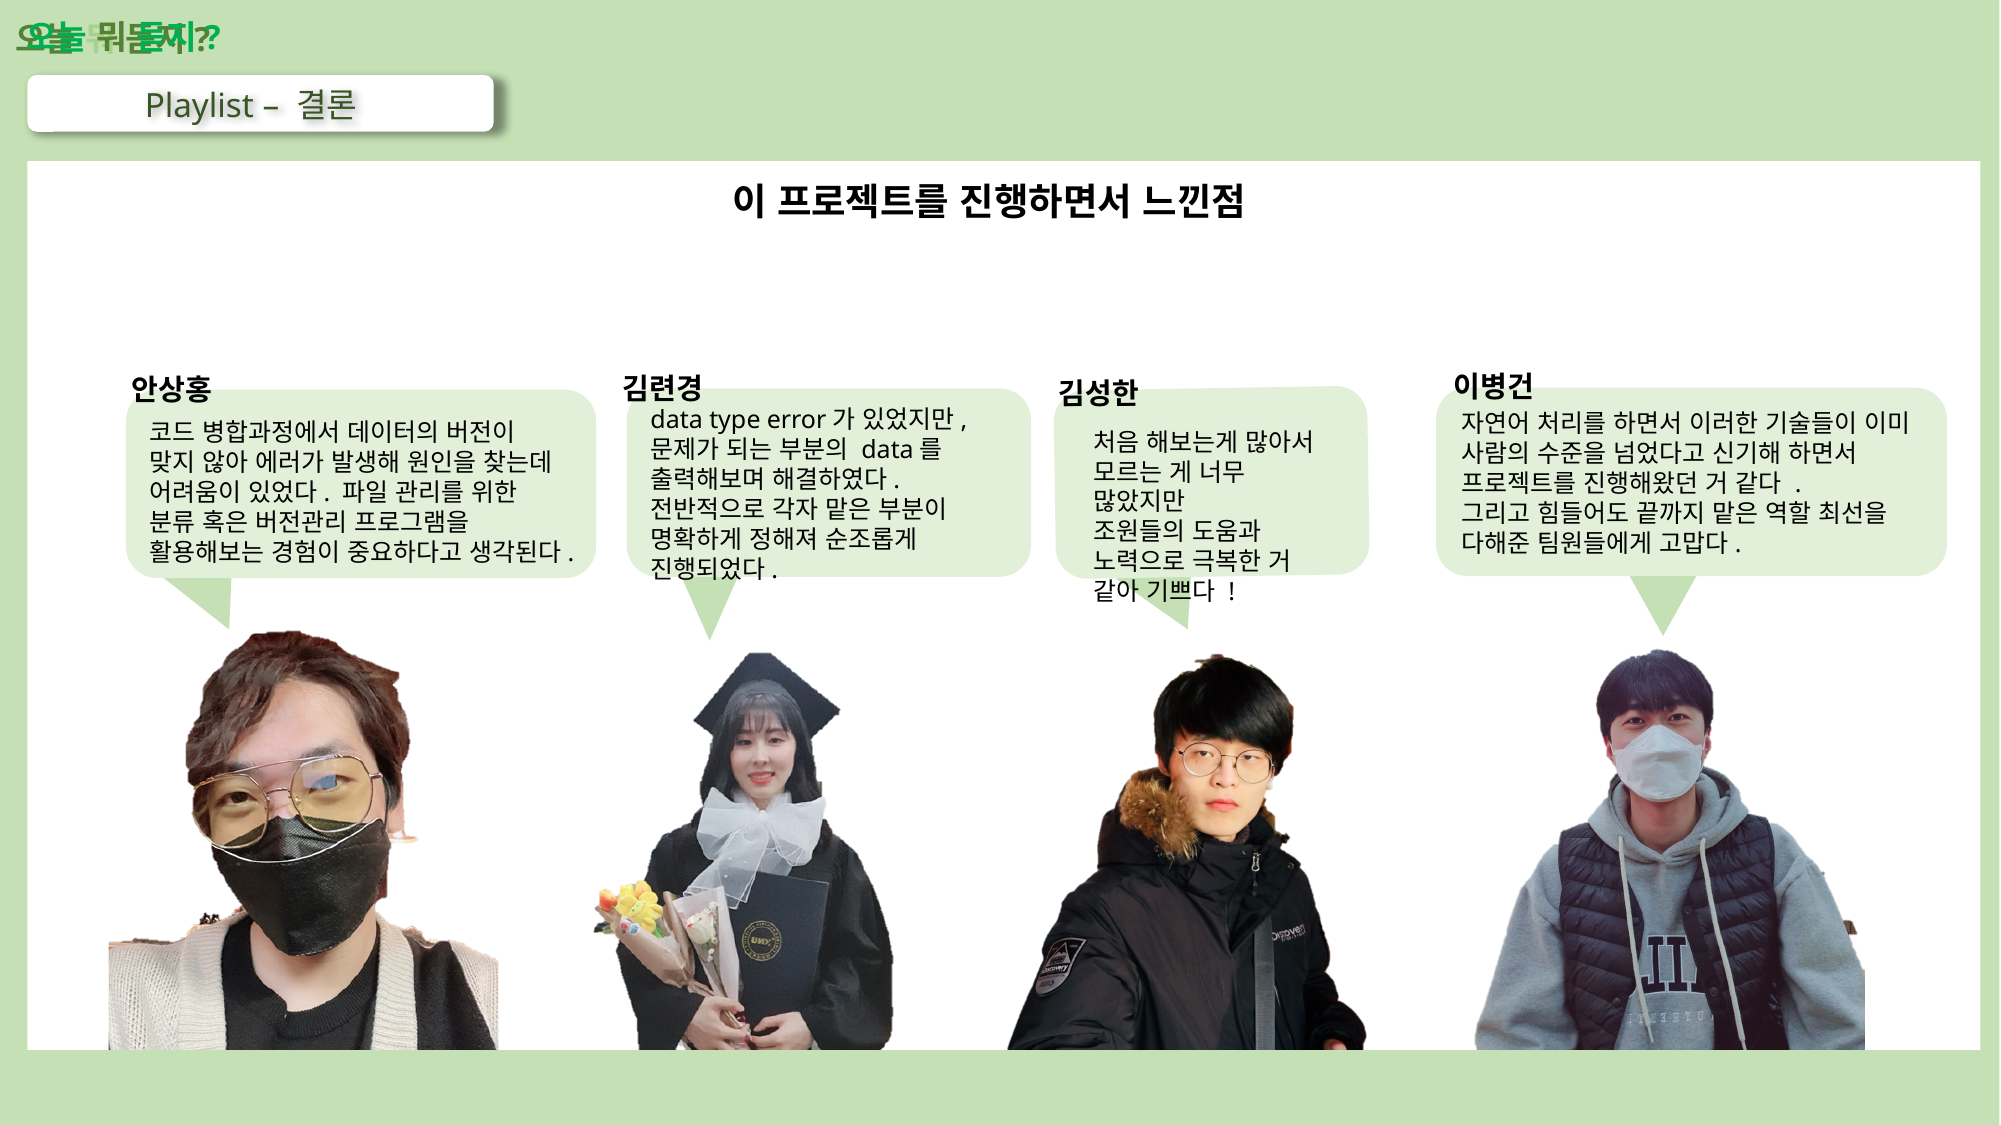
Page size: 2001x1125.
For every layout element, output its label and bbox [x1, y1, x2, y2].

text_box [0, 0, 2000, 1125]
text_box [55, 360, 1952, 1050]
text_box [0, 74, 545, 133]
text_box [0, 8, 1015, 107]
text_box [27, 161, 1981, 1050]
